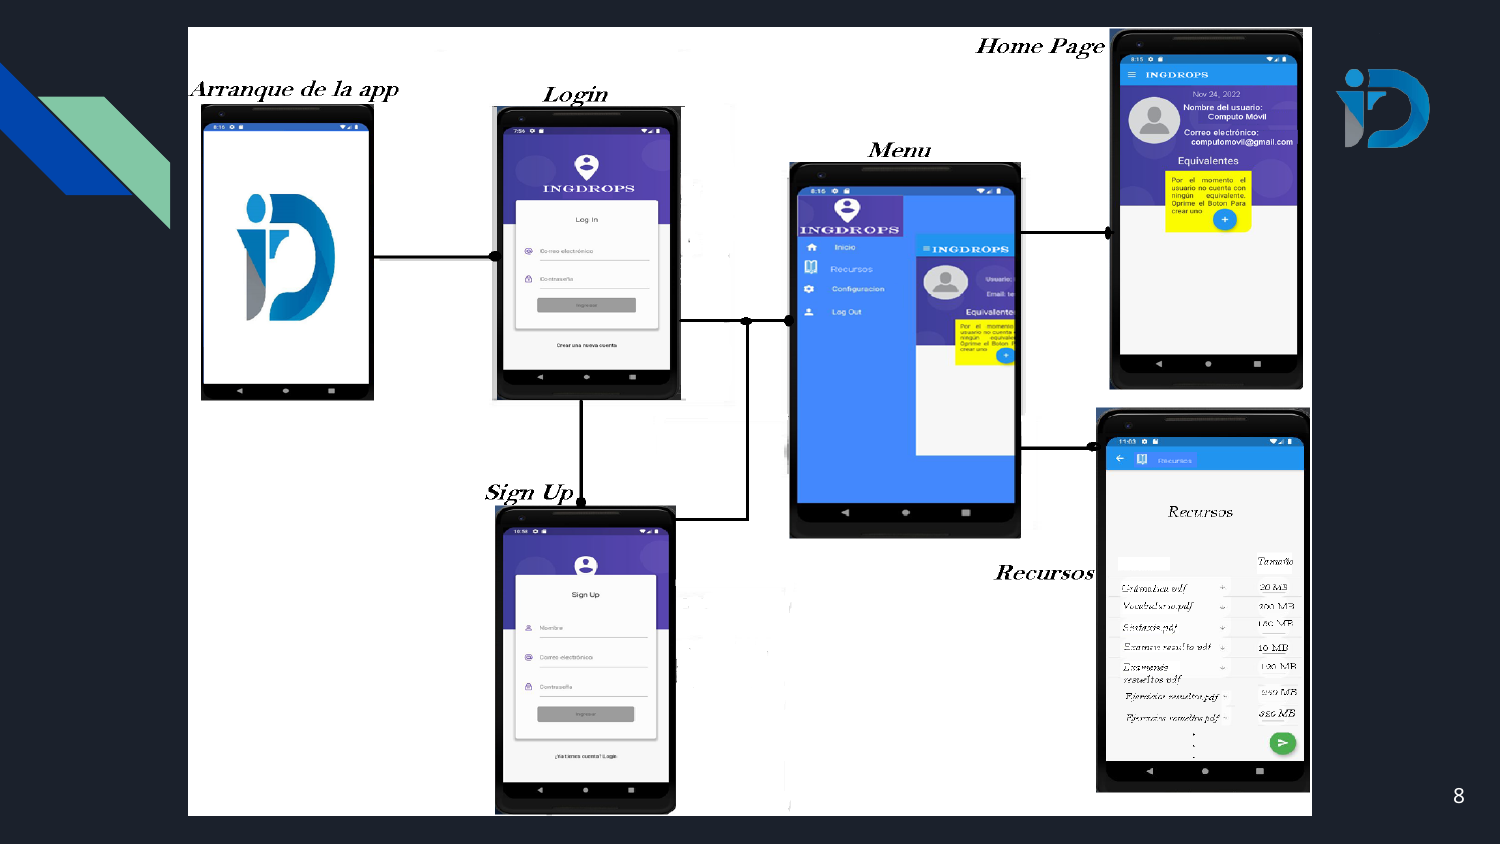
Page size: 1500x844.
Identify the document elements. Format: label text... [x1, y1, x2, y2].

slide_number ‹#› [1389, 764, 1480, 830]
picture [188, 27, 1458, 816]
